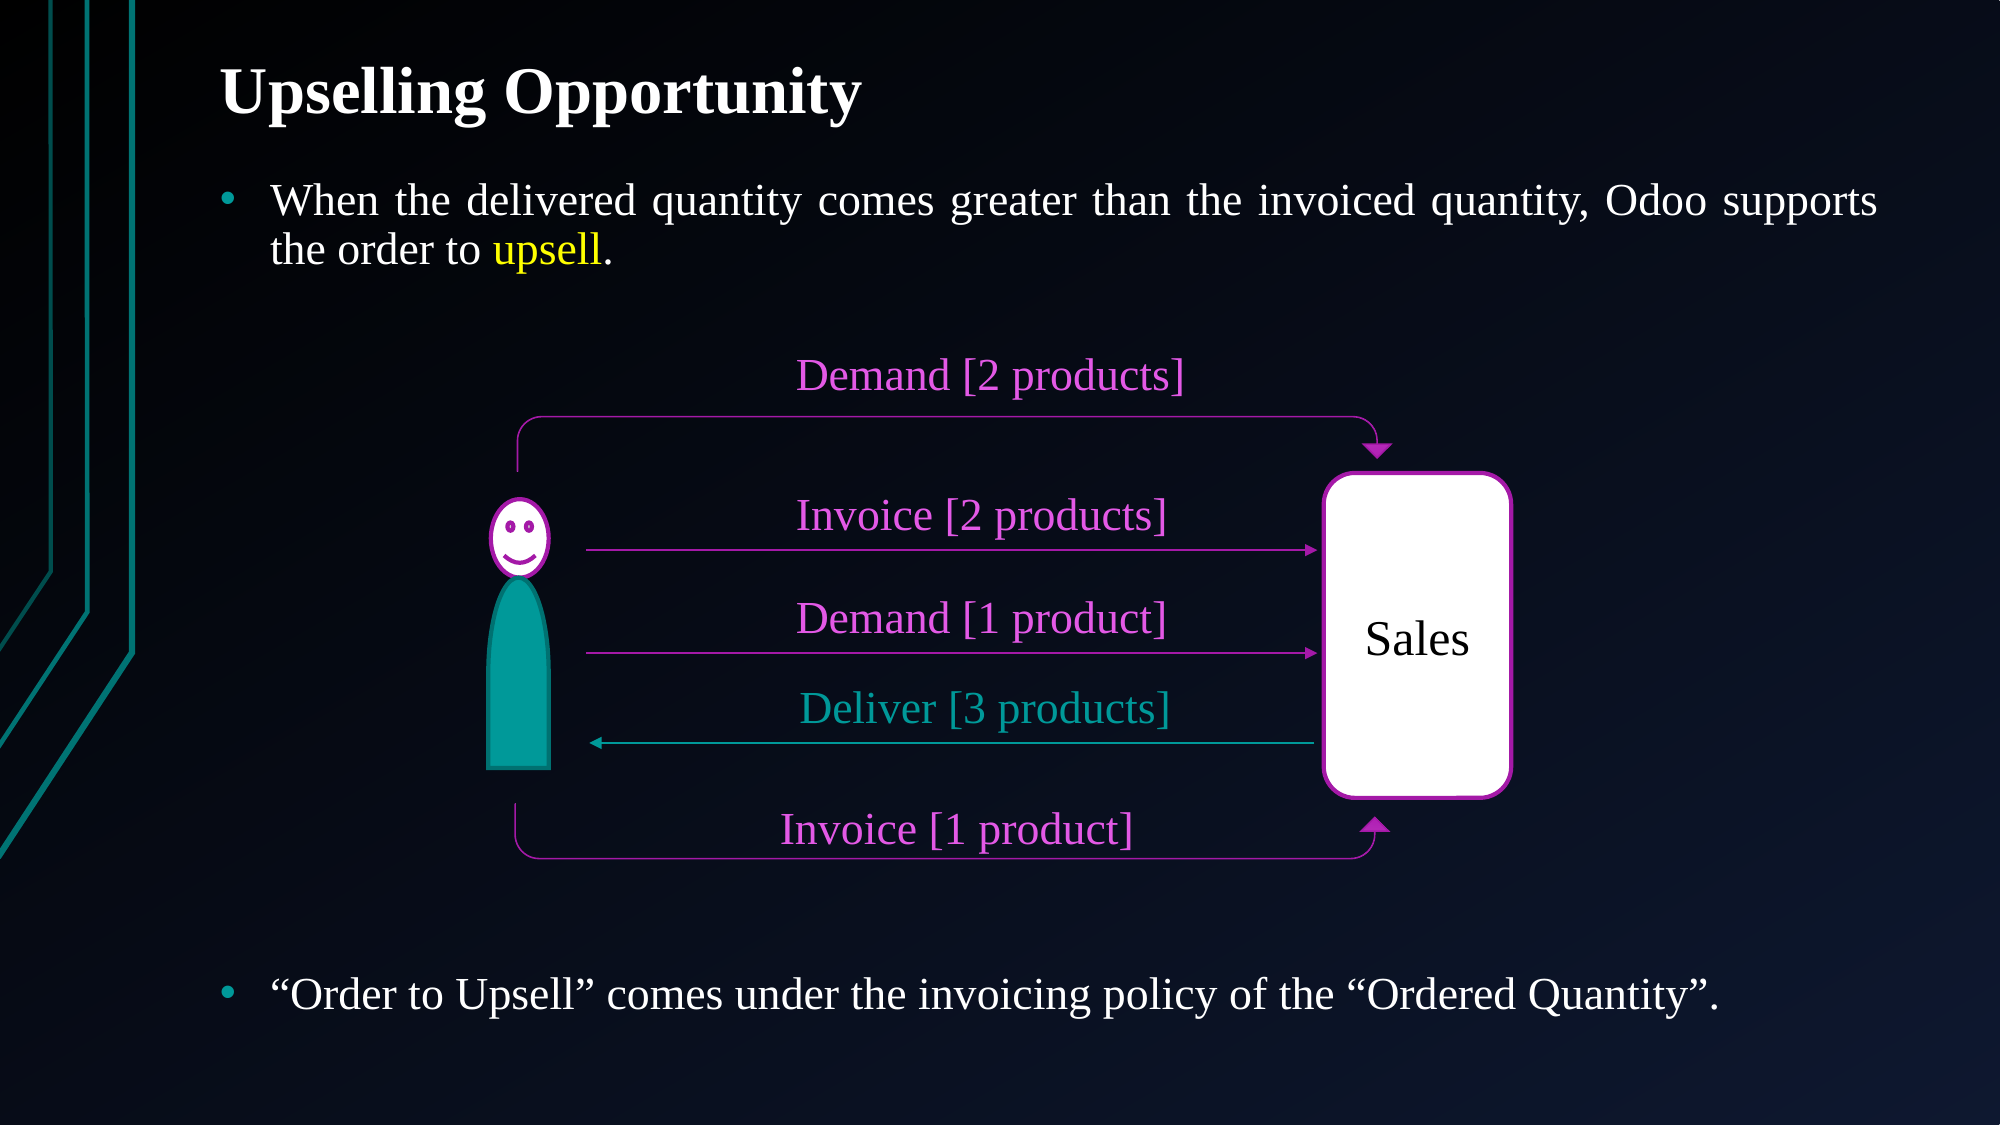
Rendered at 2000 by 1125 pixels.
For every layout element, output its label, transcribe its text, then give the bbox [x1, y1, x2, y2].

title Upselling Opportunity [199, 45, 1900, 138]
list When the delivered quantity comes greater than the invoiced quantity, Odoo supports the order to upsell. “Order to Upsell” comes under the invoicing policy of the “Ordered Quantity”. [199, 166, 1900, 1077]
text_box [488, 337, 1512, 863]
